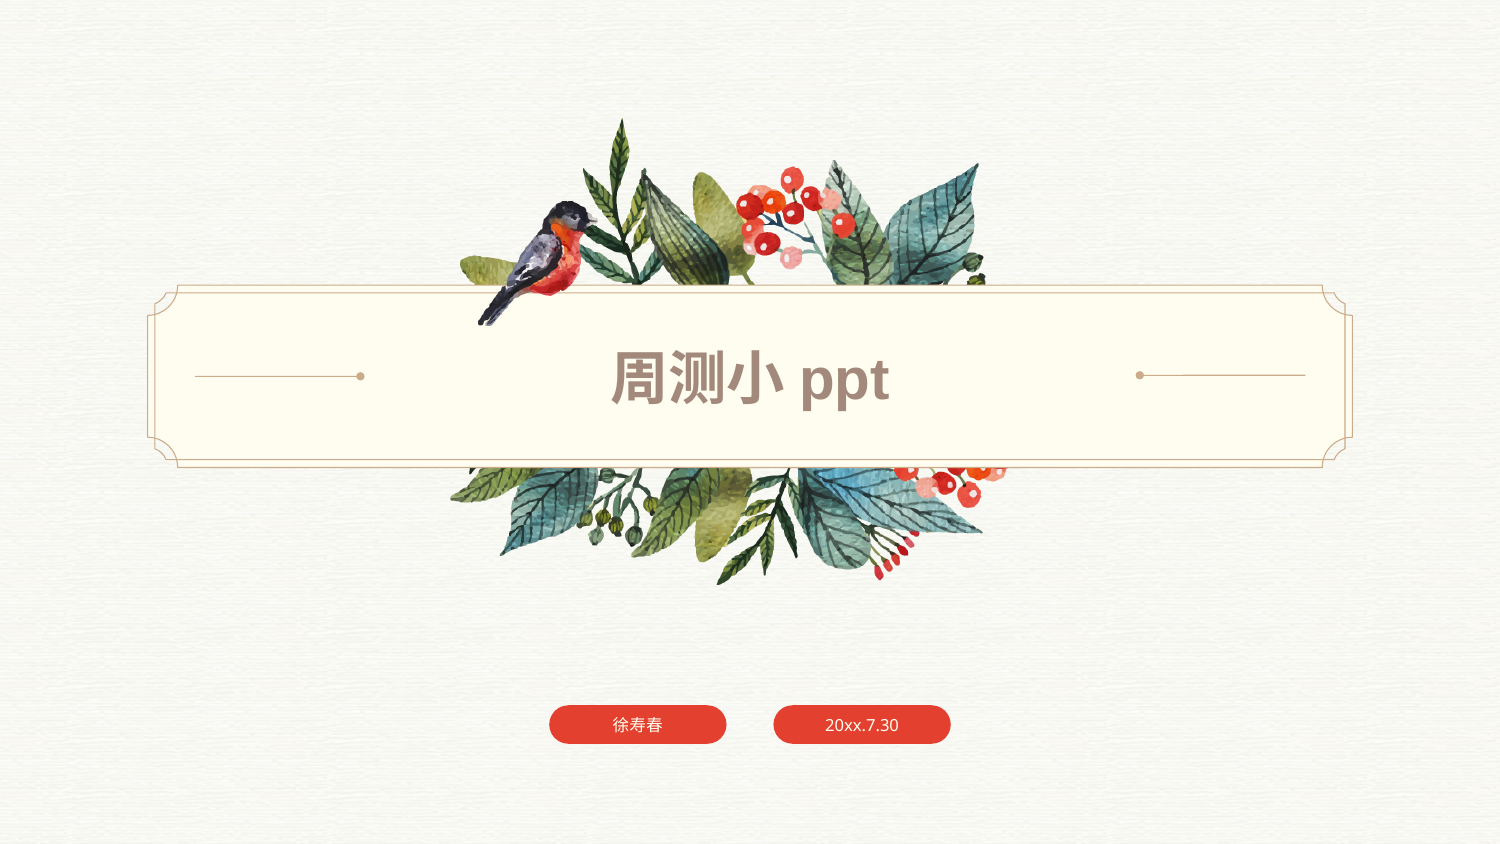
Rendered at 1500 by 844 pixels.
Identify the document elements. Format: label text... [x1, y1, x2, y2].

text_box [1018, 285, 1324, 292]
text_box 徐寿春 [549, 705, 727, 744]
text_box [1135, 371, 1306, 380]
text_box [194, 372, 365, 381]
text_box [176, 460, 388, 468]
text_box [1345, 314, 1353, 439]
text_box [147, 314, 154, 438]
text_box [176, 285, 387, 292]
text_box [1018, 460, 1324, 468]
picture [0, 0, 1500, 844]
text_box [1017, 292, 1345, 460]
text_box 20xx.7.30 [773, 705, 951, 744]
text_box [154, 292, 388, 460]
